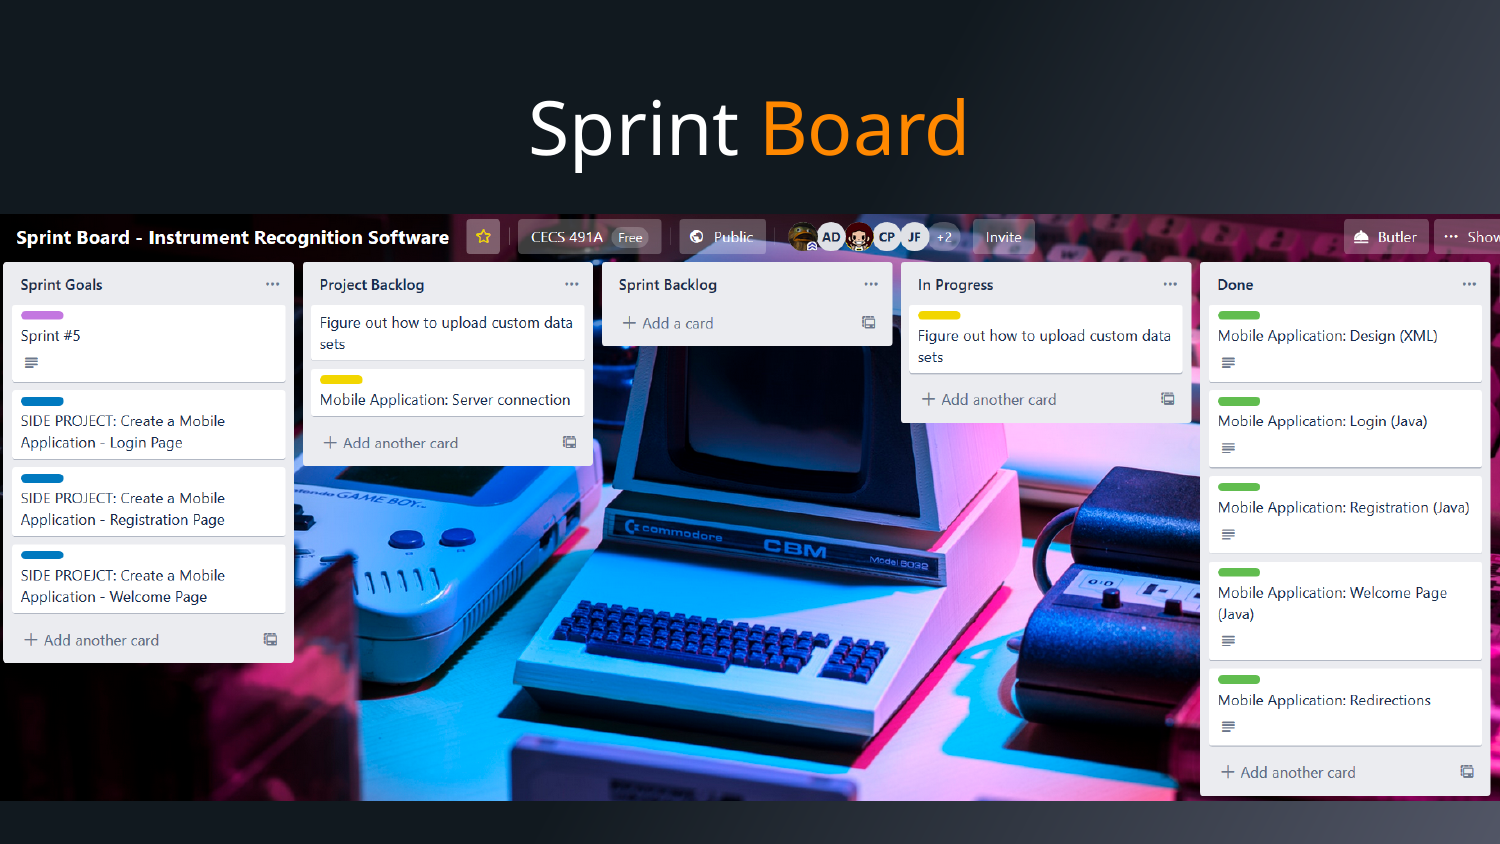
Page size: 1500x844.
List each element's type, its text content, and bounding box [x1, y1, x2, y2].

title Sprint Board [51, 54, 1449, 172]
picture [0, 214, 1500, 801]
